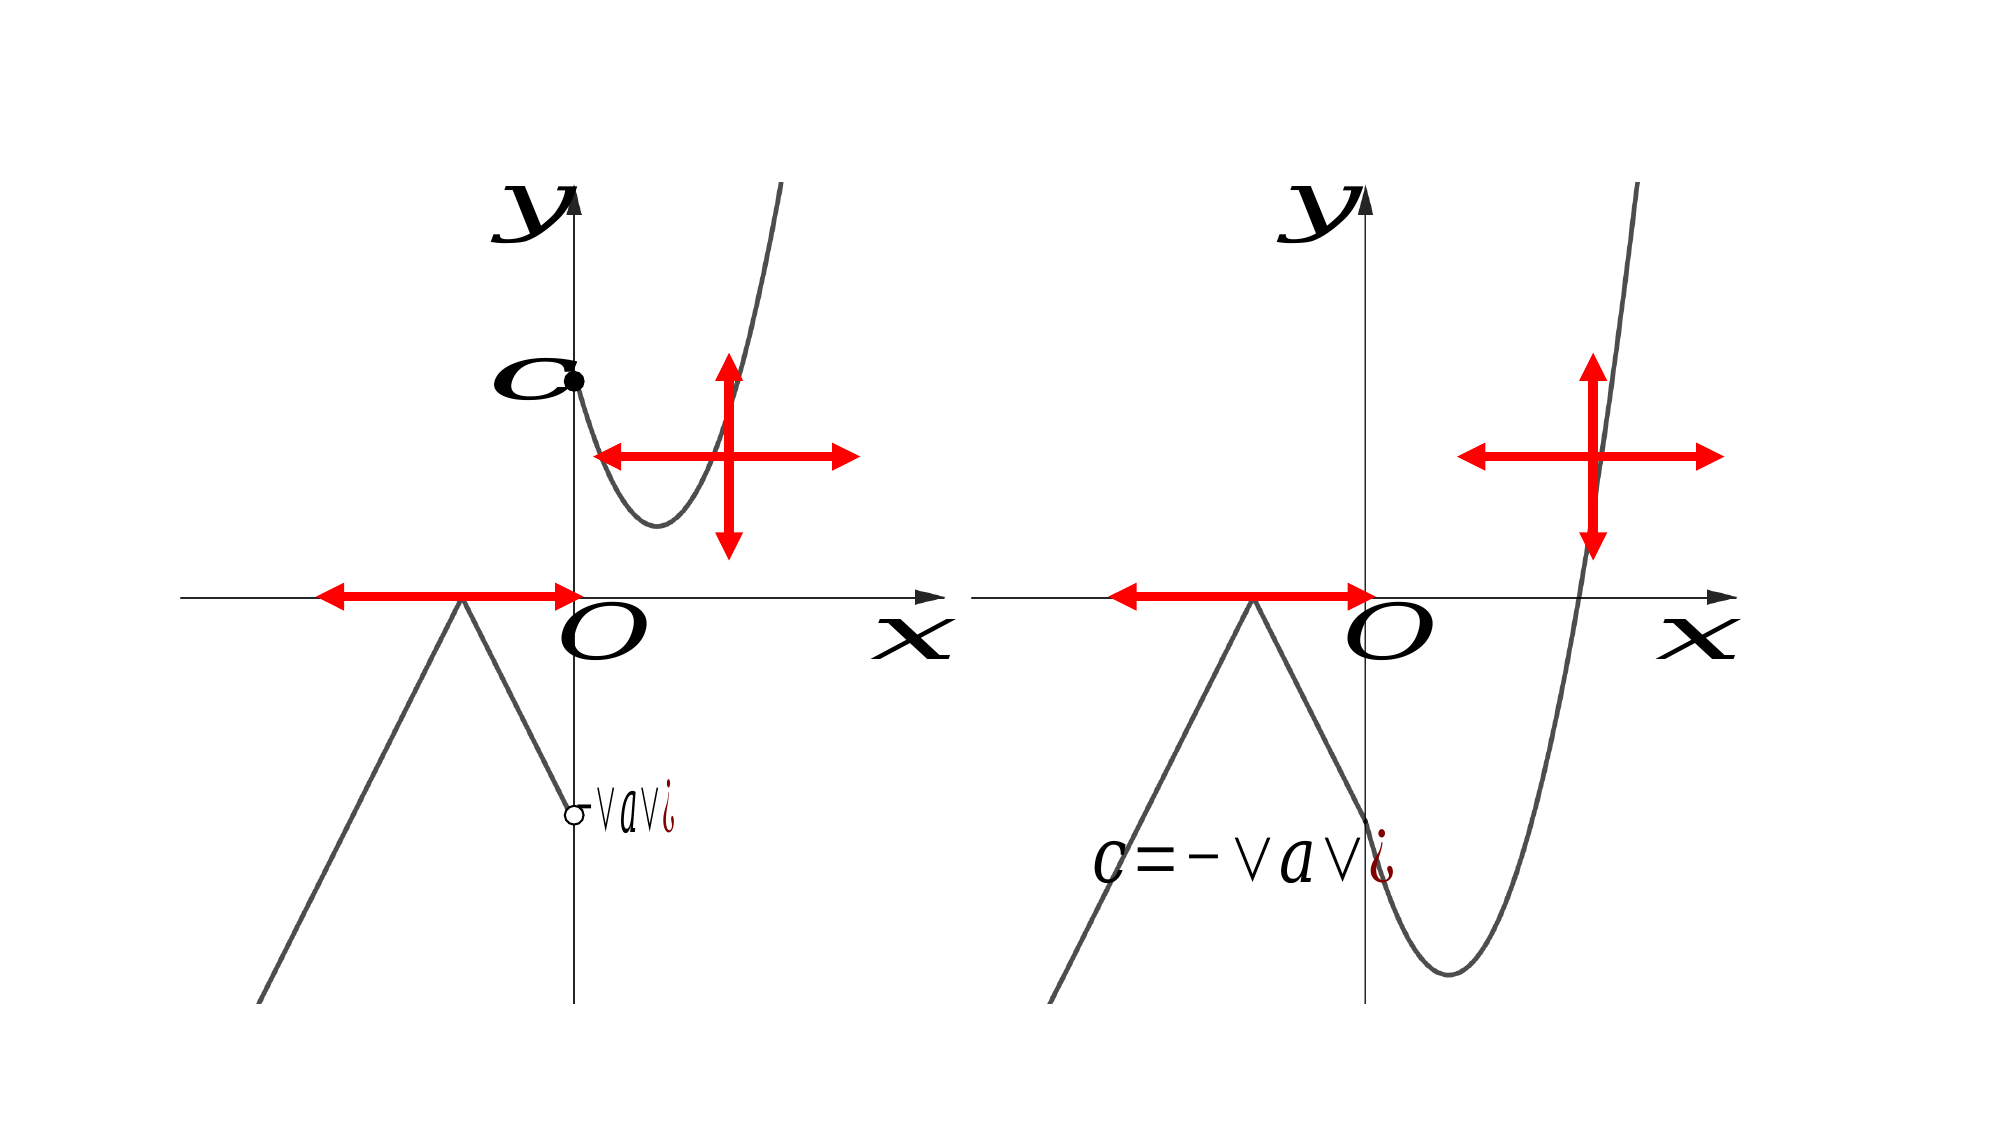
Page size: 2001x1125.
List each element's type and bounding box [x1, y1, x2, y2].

picture [970, 182, 1739, 1004]
picture [178, 182, 947, 1004]
